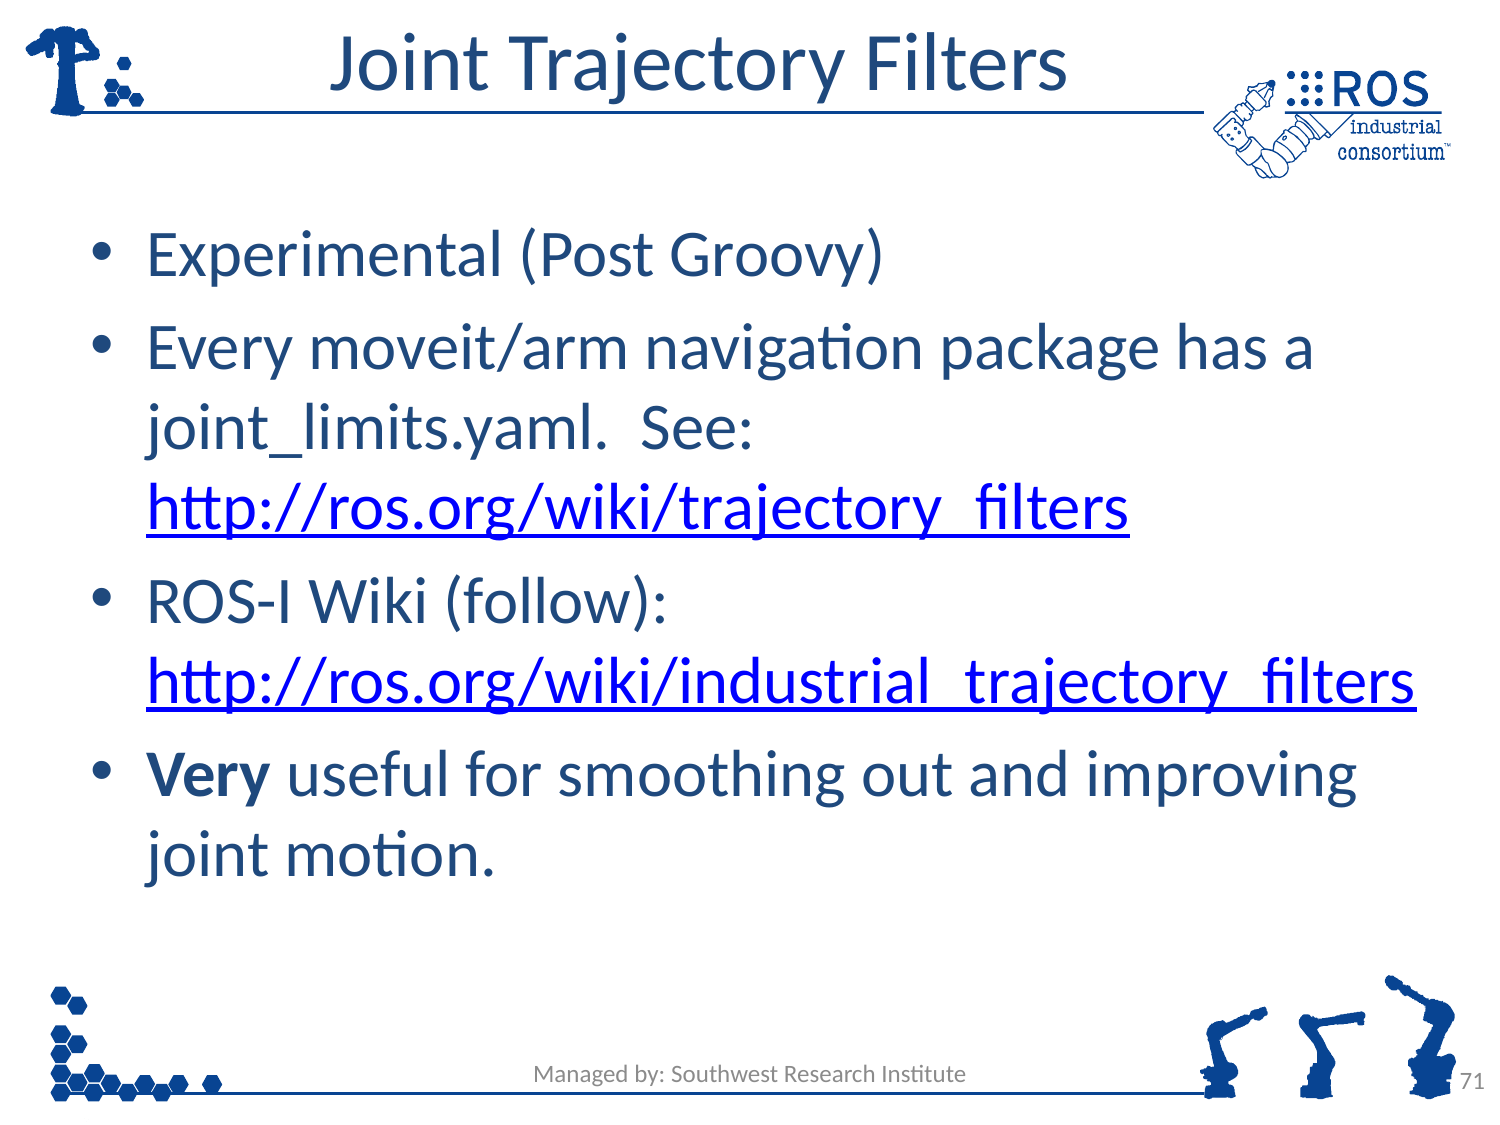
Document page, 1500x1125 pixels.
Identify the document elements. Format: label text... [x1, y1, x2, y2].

footer Managed by: Southwest Research Institute [468, 1042, 1032, 1103]
slide_number [99, 1025, 388, 1085]
list Experimental (Post Groovy) Every moveit/arm navigation package has a joint_limits.yaml. See: http://ros.org/wiki/trajectory_filters ROS-I Wiki (follow): http://ros.org/wiki/industrial_trajectory_filters Very useful for smoothing out and improving joint motion. [75, 202, 1463, 945]
slide_number 71 [1149, 1050, 1500, 1110]
title Joint Trajectory Filters [150, 0, 1250, 113]
